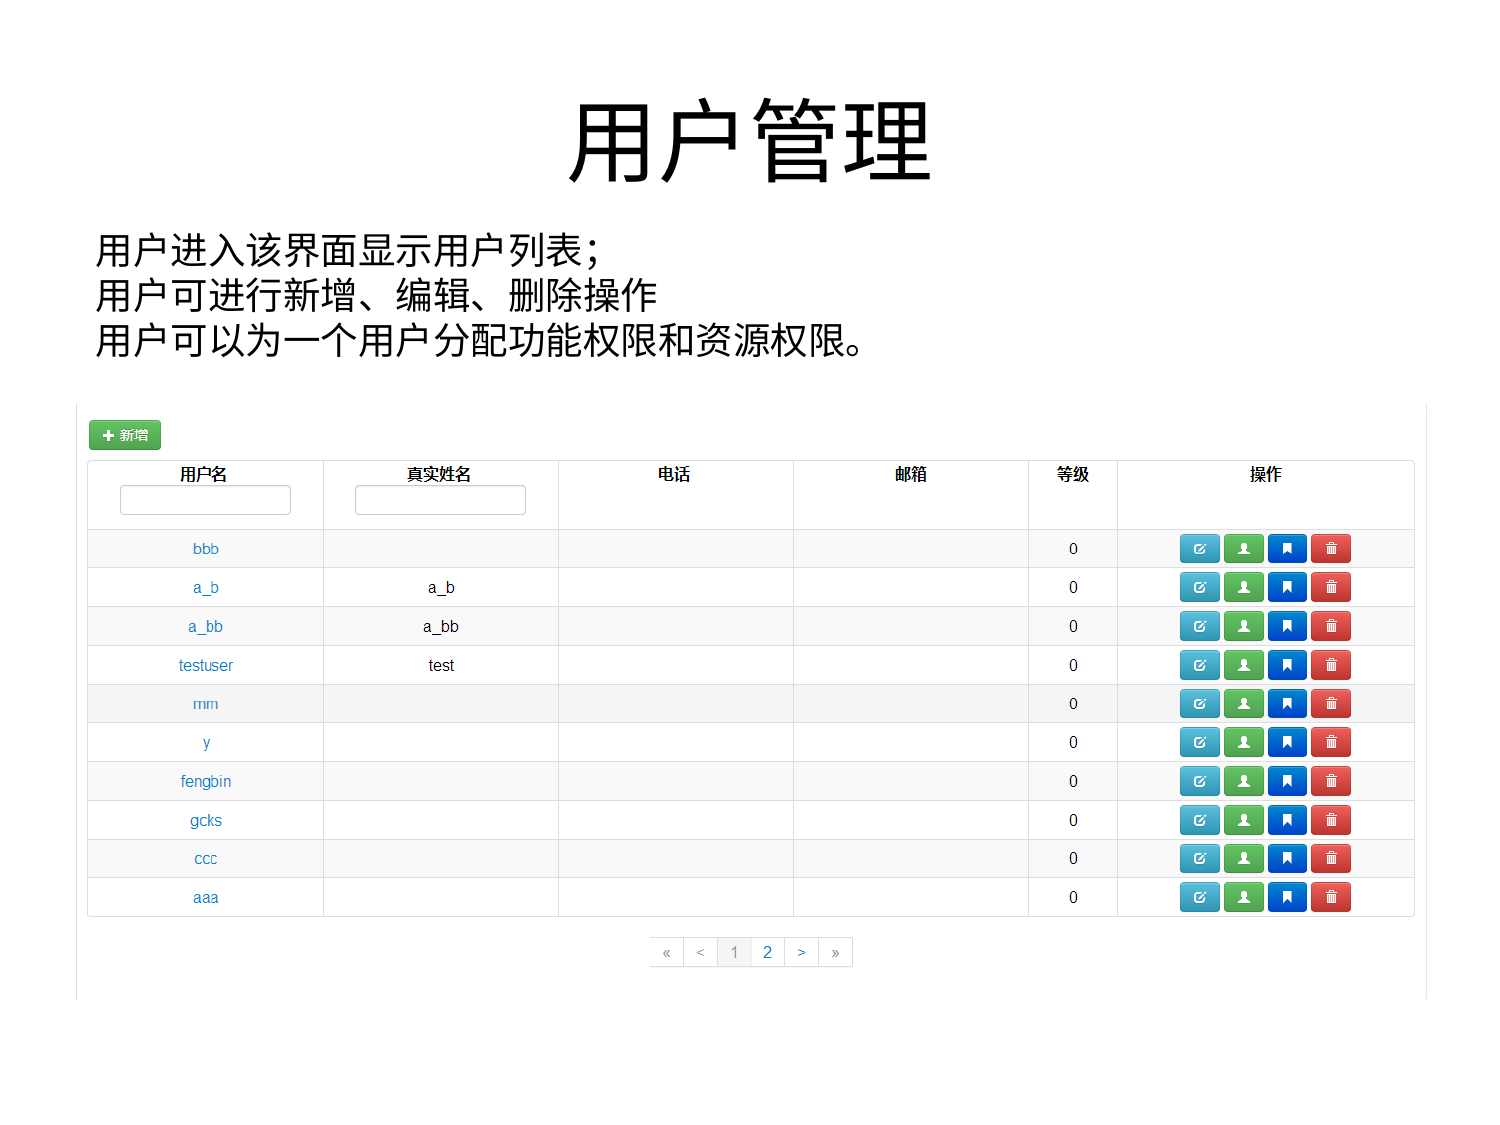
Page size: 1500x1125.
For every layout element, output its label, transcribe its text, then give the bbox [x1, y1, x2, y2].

text_box 用户进入该界面显示用户列表； 用户可进行新增、编辑、删除操作 用户可以为一个用户分配功能权限和资源权限。 [80, 219, 898, 401]
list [76, 403, 1427, 1000]
title 用户管理 [75, 45, 1425, 233]
